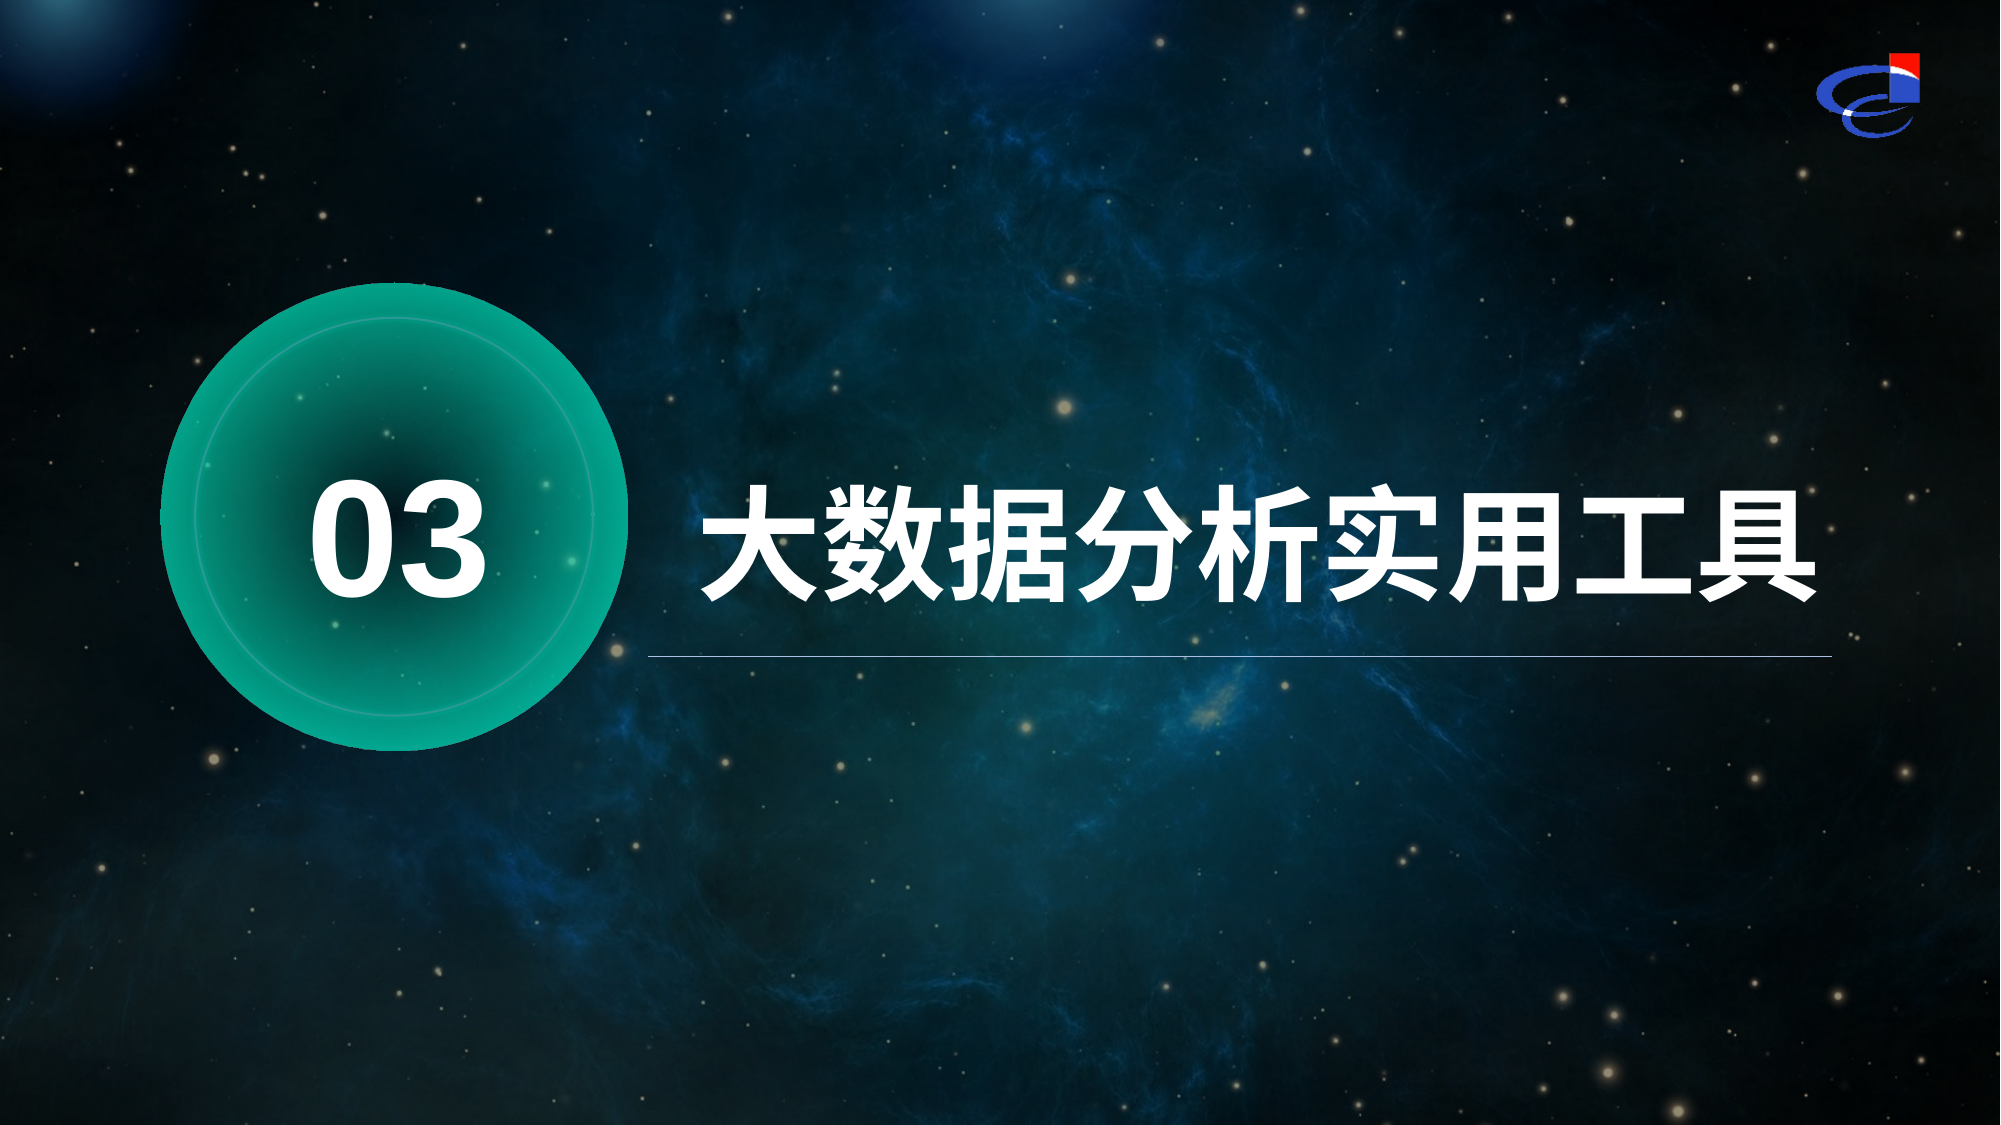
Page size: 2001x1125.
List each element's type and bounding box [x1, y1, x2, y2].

text_box [160, 282, 628, 751]
picture [0, 0, 2001, 1125]
